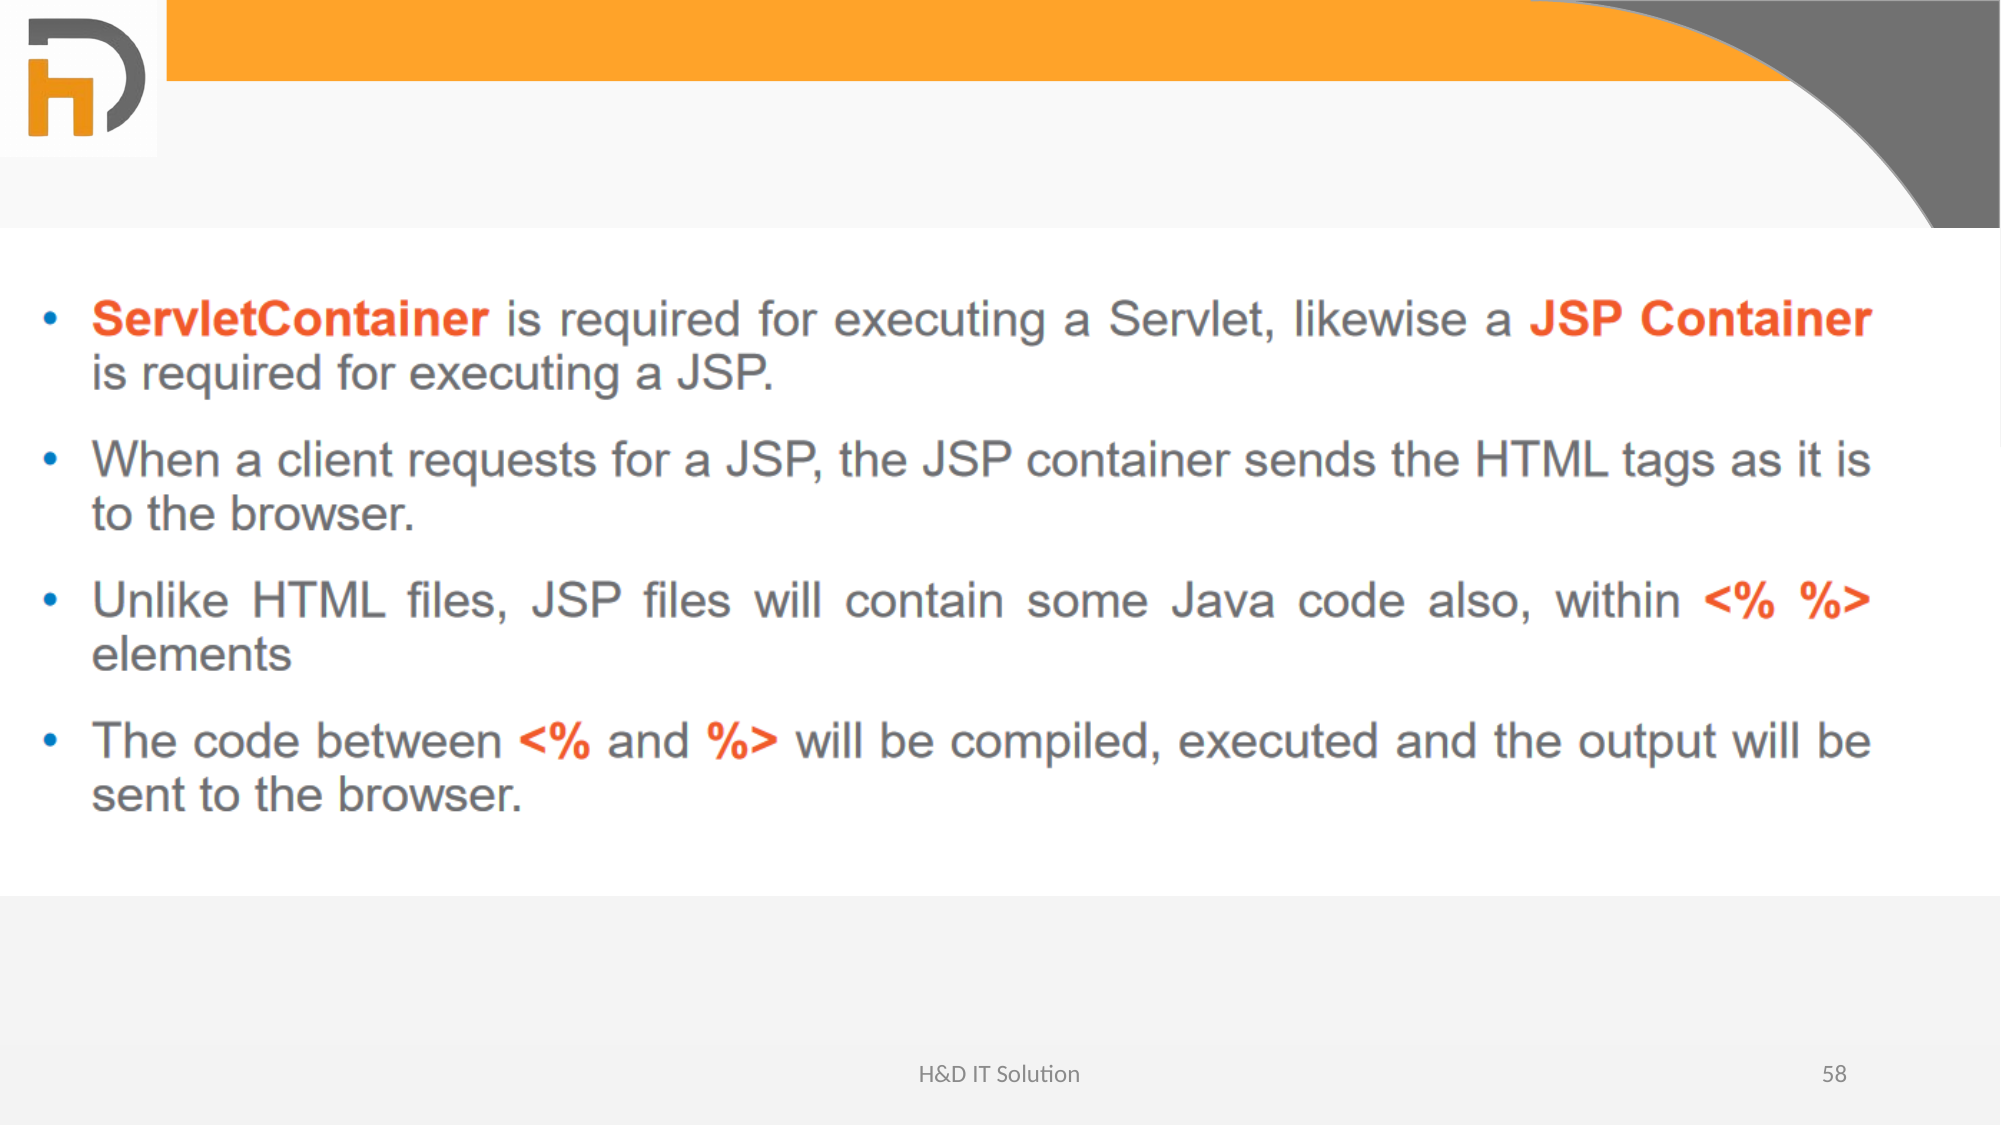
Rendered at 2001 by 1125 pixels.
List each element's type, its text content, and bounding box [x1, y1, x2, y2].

footer H&D IT Solution [662, 1042, 1338, 1103]
slide_number 58 [1412, 1042, 1863, 1103]
picture [0, 228, 2000, 897]
picture [0, 0, 157, 157]
